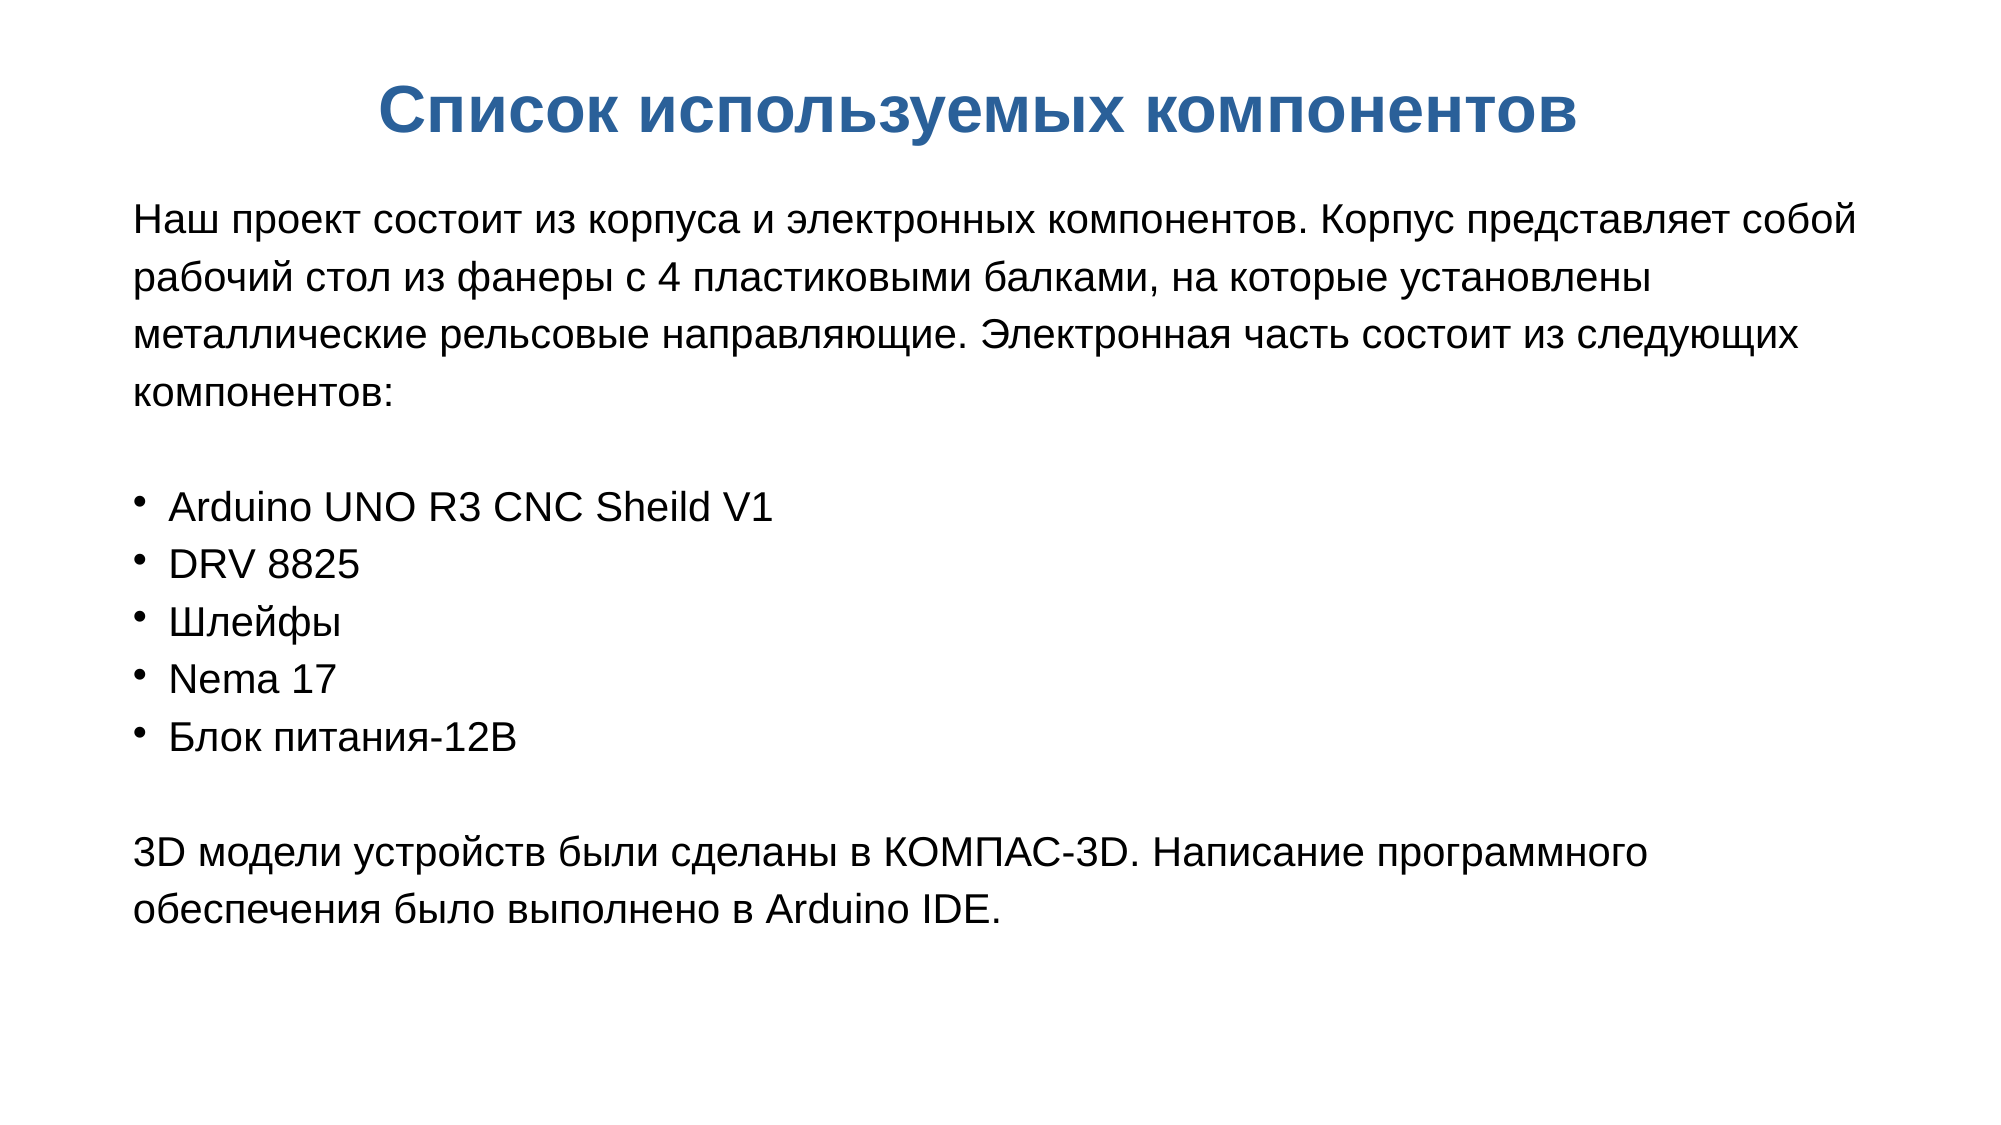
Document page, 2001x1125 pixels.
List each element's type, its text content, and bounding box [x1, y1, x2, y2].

text_box Наш проект состоит из корпуса и электронных компонентов. Корпус представляет собой рабочий стол из фанеры с 4 пластиковыми балками, на которые установлены металлические рельсовые направляющие. Электронная часть состоит из следующих компонентов: Arduino UNO R3 CNC Sheild V1 DRV 8825 Шлейфы Nema 17 Блок питания-12В 3D модели устройств были сделаны в КОМПАС-3D. Написание программного обеспечения было выполнено в Arduino IDE. [118, 177, 1919, 985]
text_box Список используемых компонентов [364, 57, 1624, 153]
